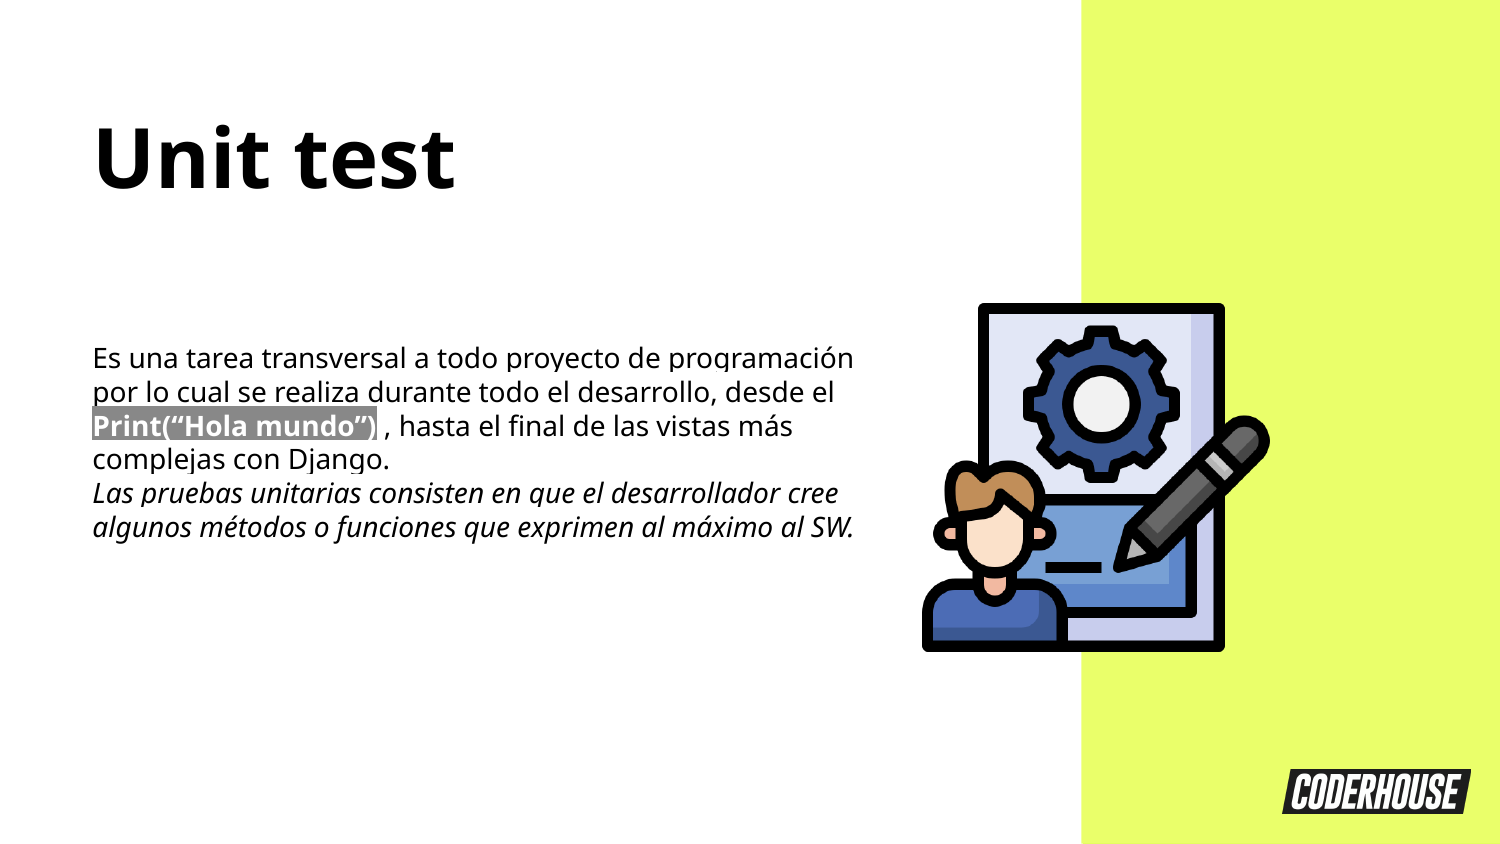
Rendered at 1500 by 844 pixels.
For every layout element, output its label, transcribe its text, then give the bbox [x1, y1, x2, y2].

picture [0, 0, 1276, 844]
picture [1281, 769, 1471, 814]
text_box Es una tarea transversal a todo proyecto de programación por lo cual se realiza durante todo el desarrollo, desde el Print(“Hola mundo”) , hasta el final de las vistas más complejas con Django. Las pruebas unitarias consisten en que el desarrollador cree algunos métodos o funciones que exprimen al máximo al SW. [77, 325, 890, 592]
text_box Unit test [77, 101, 1414, 222]
